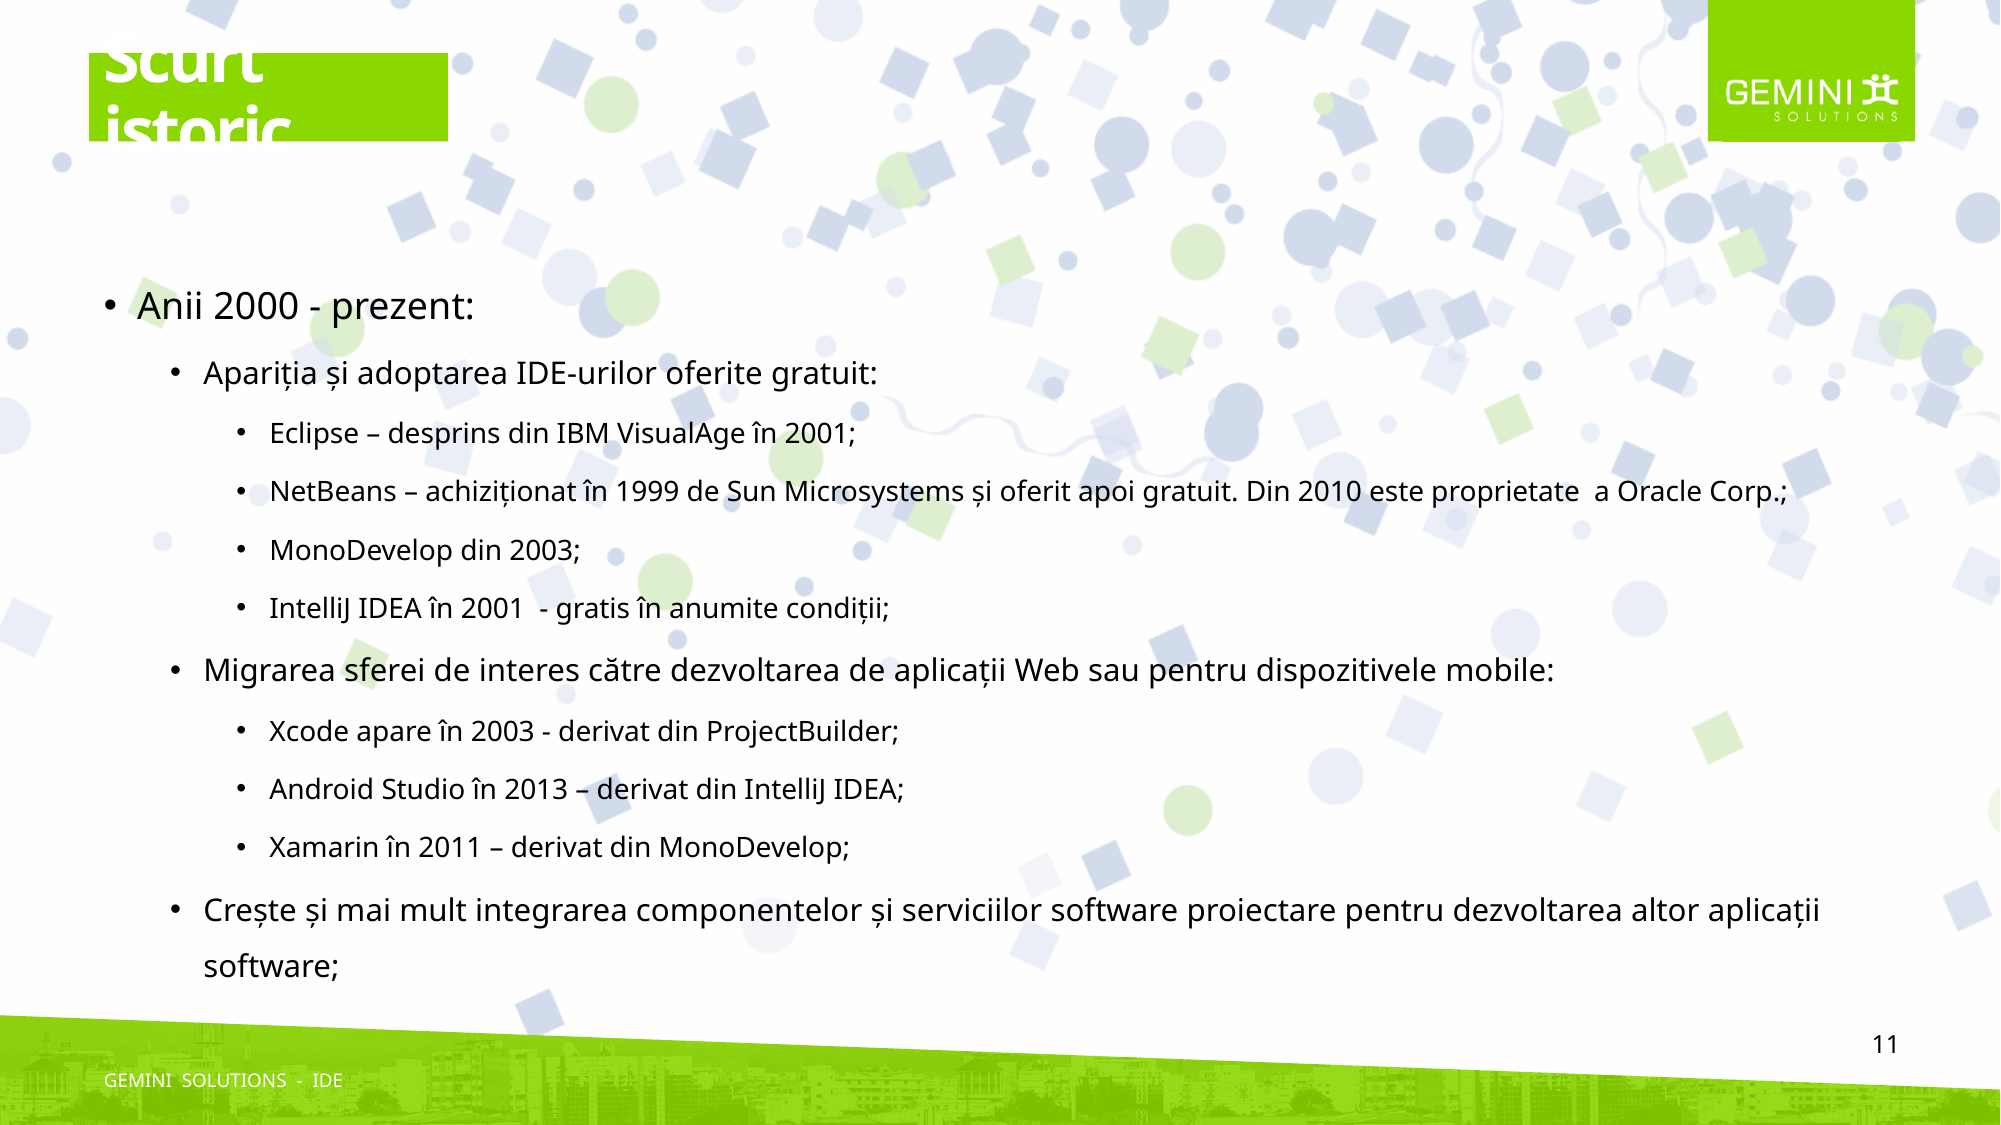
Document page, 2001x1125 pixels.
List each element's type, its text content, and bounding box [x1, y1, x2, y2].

list Anii 2000 - prezent: Apariția și adoptarea IDE-urilor oferite gratuit: Eclipse – desprins din IBM VisualAge în 2001; NetBeans – achiziționat în 1999 de Sun Microsystems și oferit apoi gratuit. Din 2010 este proprietate a Oracle Corp.; MonoDevelop din 2003; IntelliJ IDEA în 2001 - gratis în anumite condiții; Migrarea sferei de interes către dezvoltarea de aplicații Web sau pentru dispozitivele mobile: Xcode apare în 2003 - derivat din ProjectBuilder; Android Studio în 2013 – derivat din IntelliJ IDEA; Xamarin în 2011 – derivat din MonoDevelop; Crește și mai mult integrarea componentelor și serviciilor software proiectare pentru dezvoltarea altor aplicații software; [89, 251, 1916, 1001]
slide_number 11 [1789, 1015, 1916, 1076]
footer GEMINI SOLUTIONS - IDE [89, 1050, 989, 1111]
title Scurt istoric [89, 53, 448, 142]
picture [1723, 53, 1900, 142]
